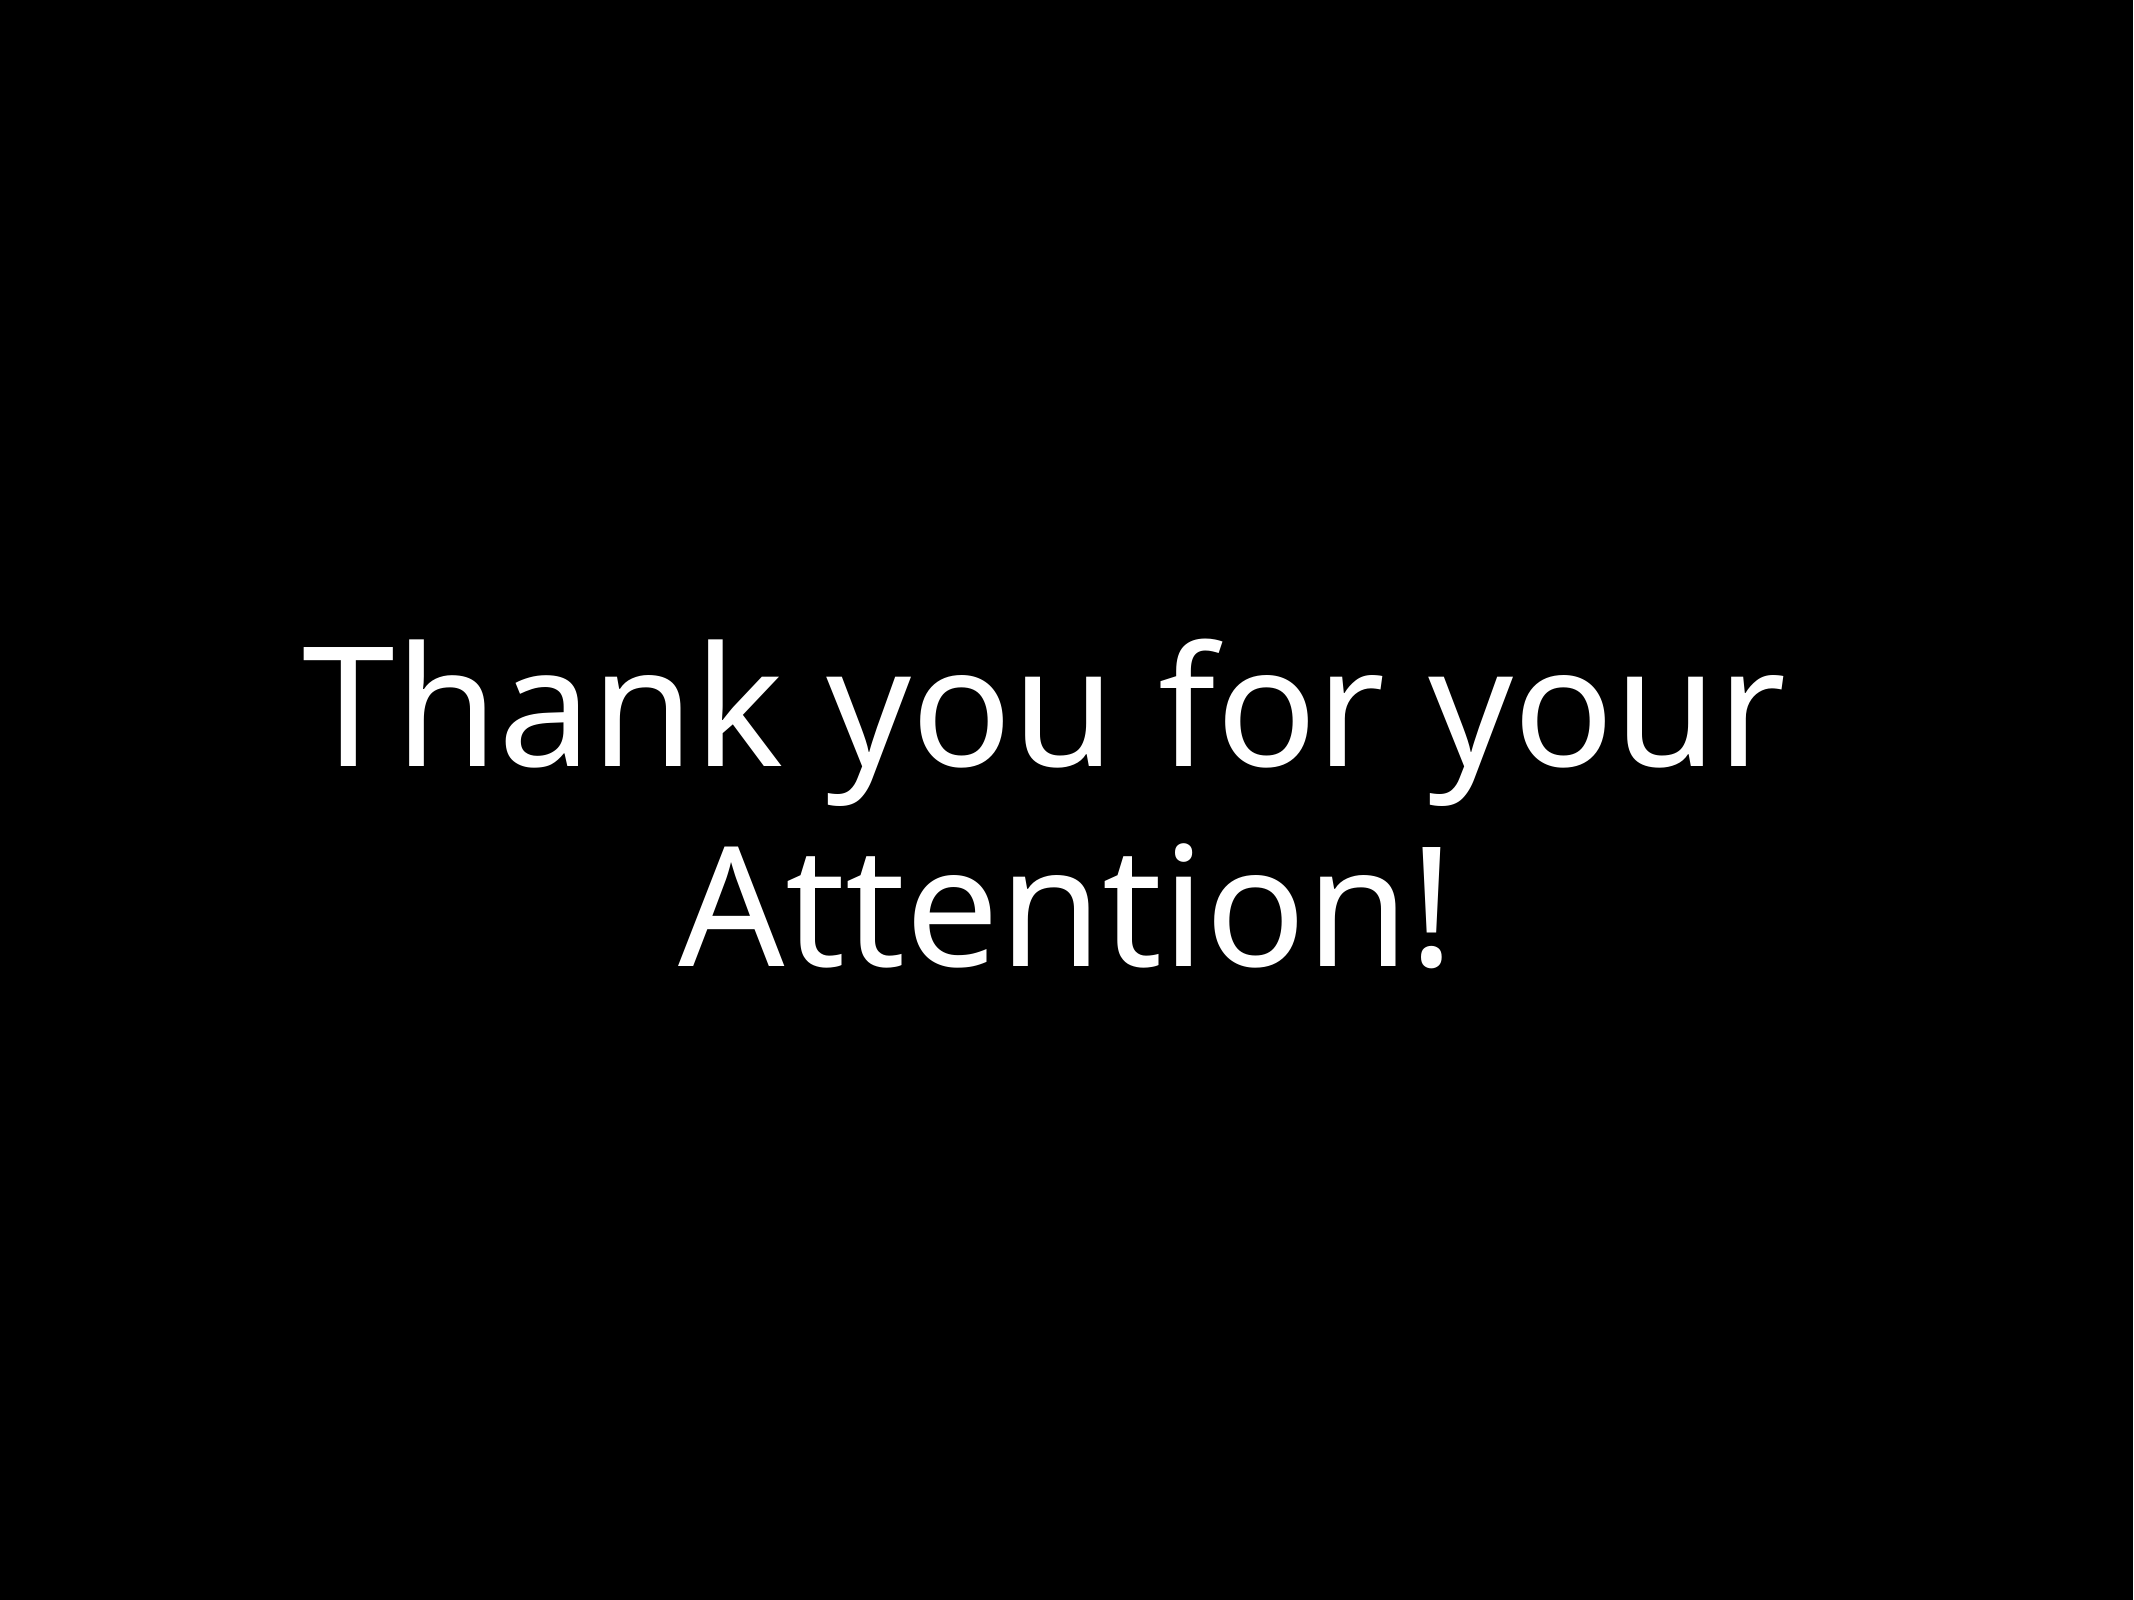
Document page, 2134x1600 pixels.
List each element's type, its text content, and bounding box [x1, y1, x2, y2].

title Thank you for your Attention! [207, 528, 1926, 1072]
